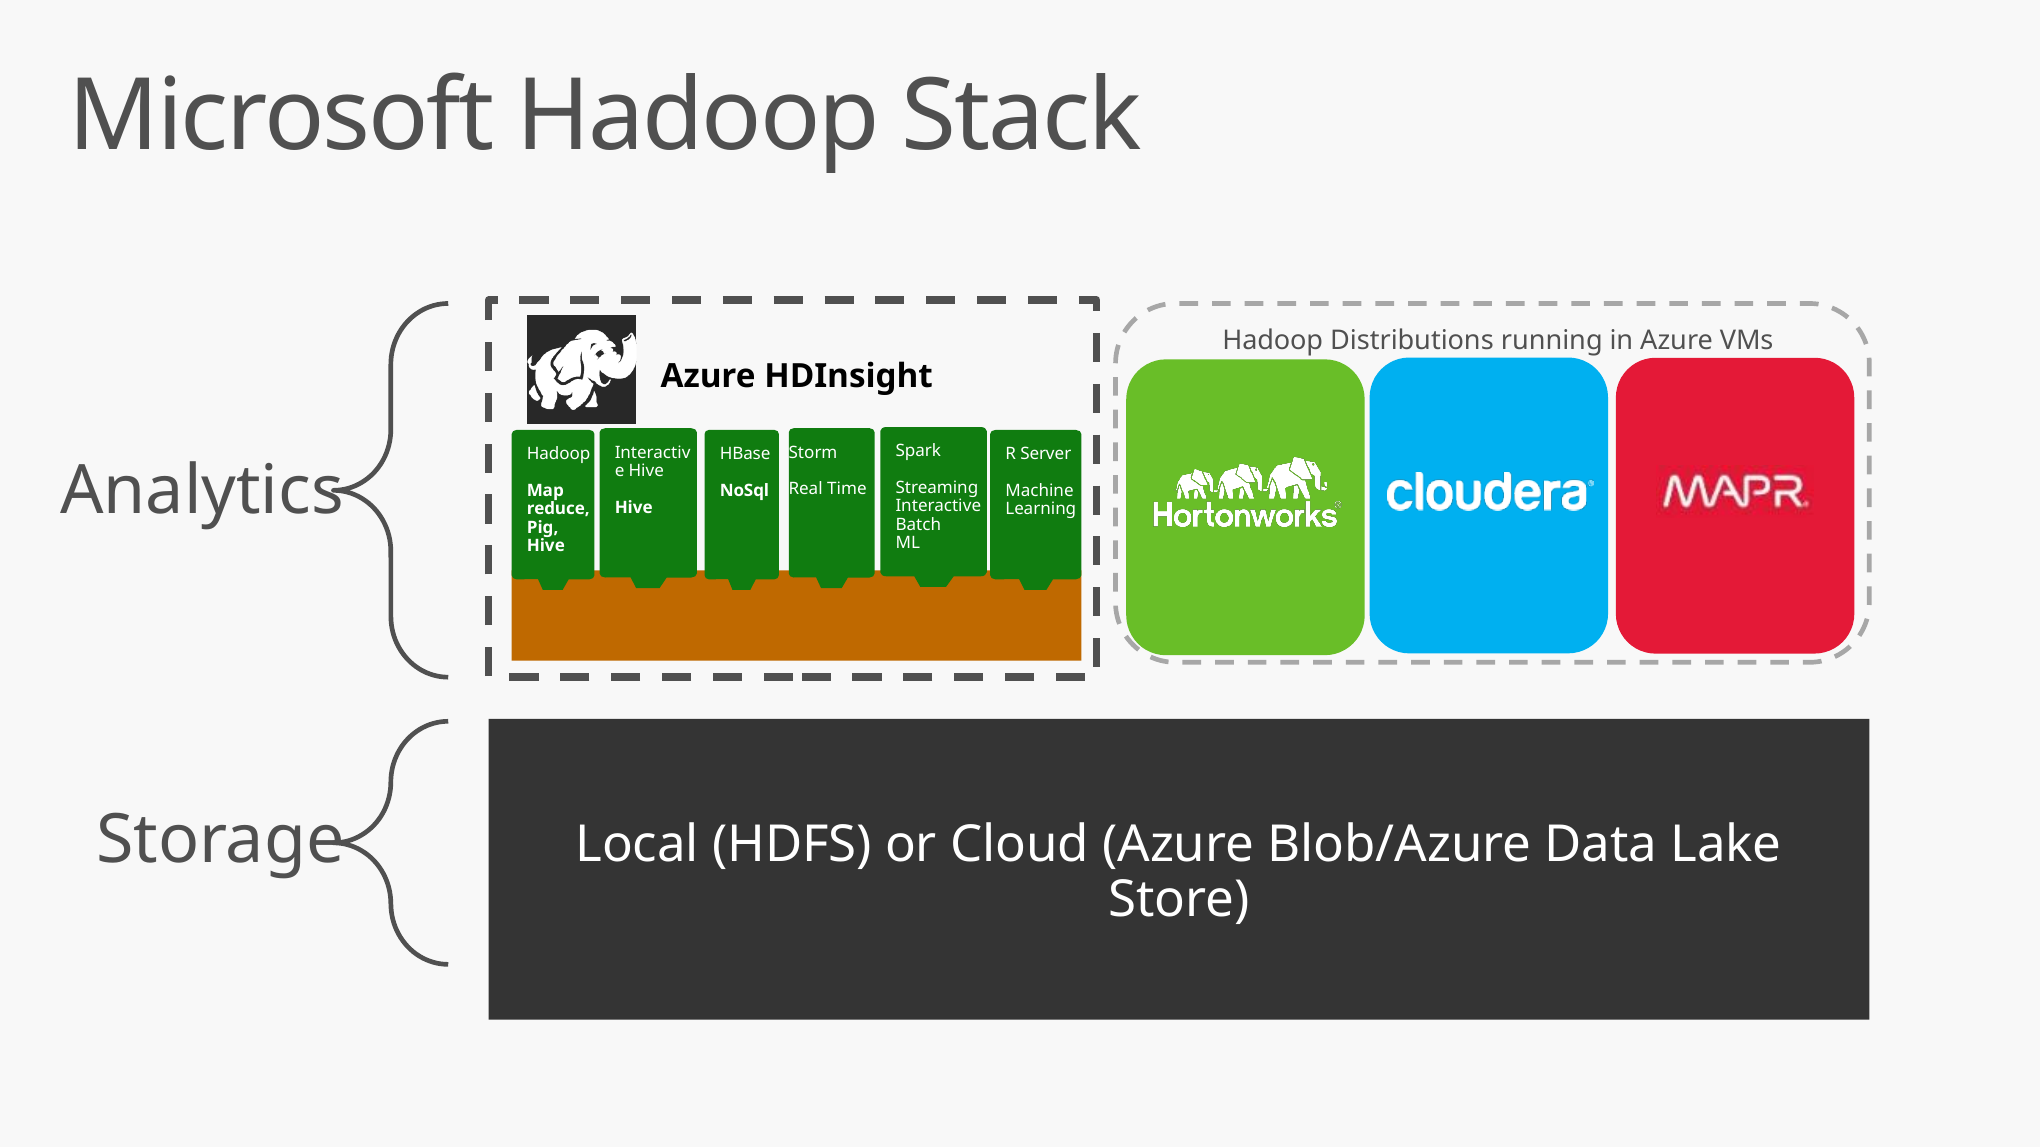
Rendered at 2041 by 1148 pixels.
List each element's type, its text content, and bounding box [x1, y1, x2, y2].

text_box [1115, 301, 1881, 663]
text_box Local (HDFS) or Cloud (Azure Blob/Azure Data Lake Store) [488, 718, 1870, 1020]
text_box Azure HDInsight [645, 346, 964, 402]
title Microsoft Hadoop Stack [45, 48, 1996, 199]
text_box [332, 720, 449, 966]
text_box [511, 426, 1082, 661]
text_box [488, 299, 1098, 678]
picture [527, 314, 637, 425]
text_box [332, 302, 449, 678]
text_box Storage [81, 625, 1920, 1056]
text_box Analytics [45, 276, 2041, 707]
